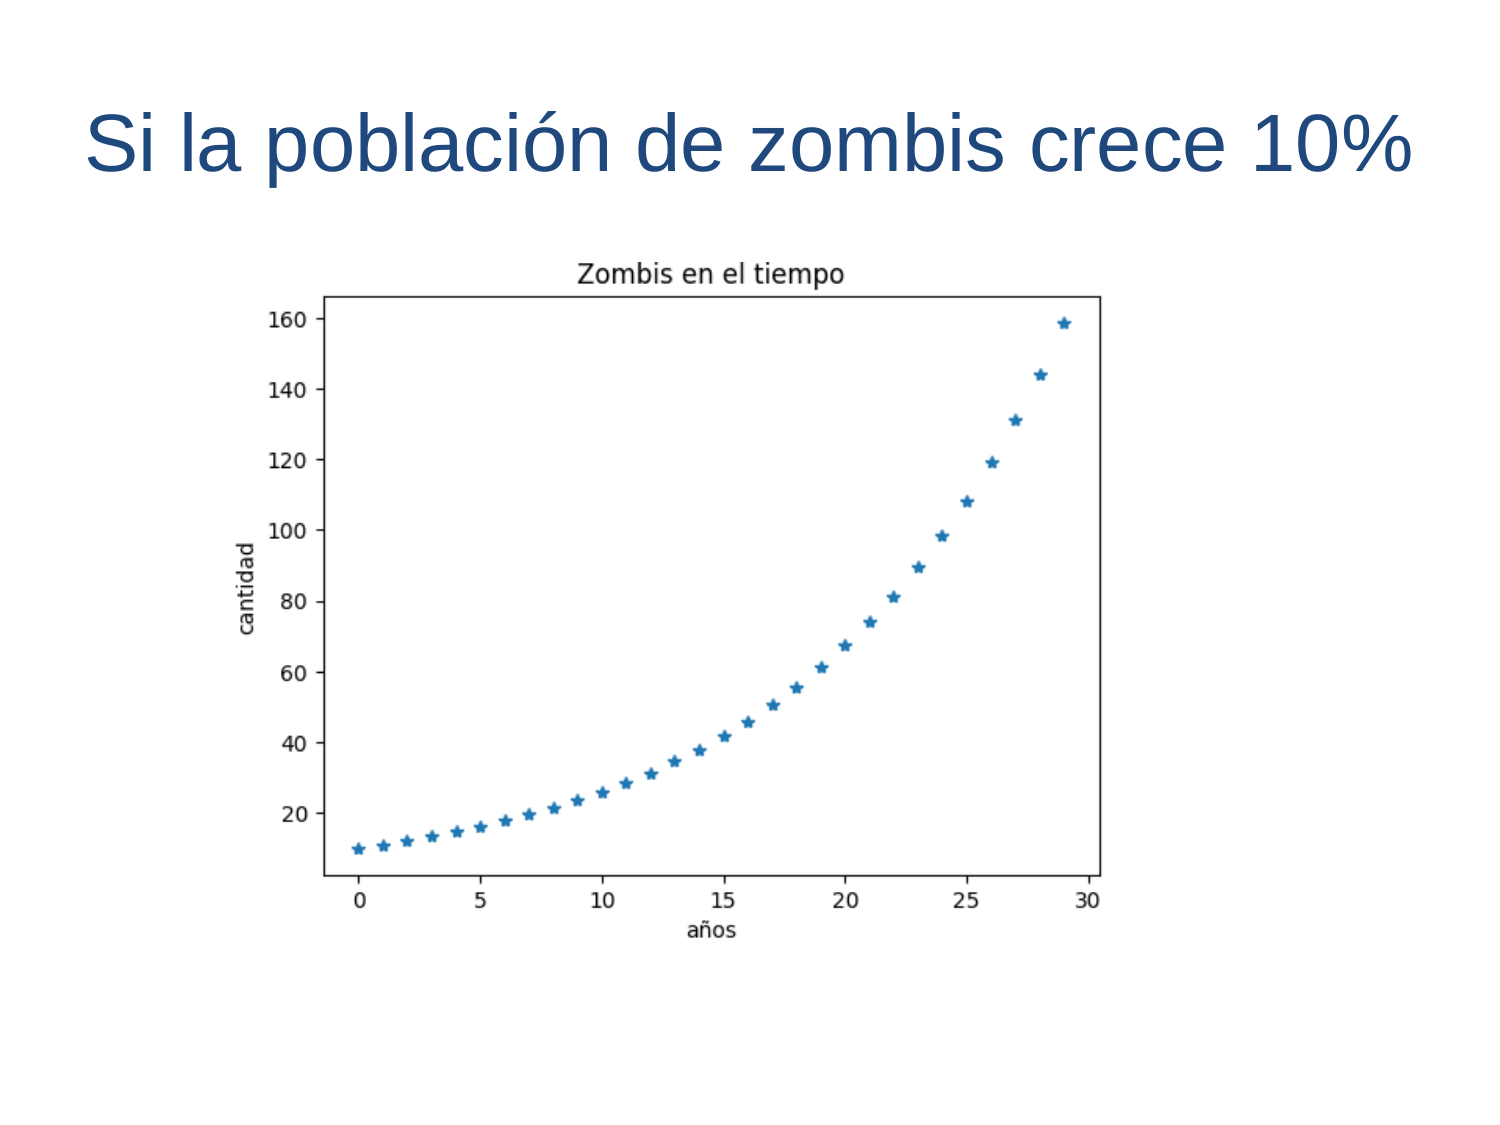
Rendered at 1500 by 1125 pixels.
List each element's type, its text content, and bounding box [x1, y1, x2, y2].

title Si la población de zombis crece 10% [75, 45, 1425, 232]
picture [208, 262, 1203, 952]
